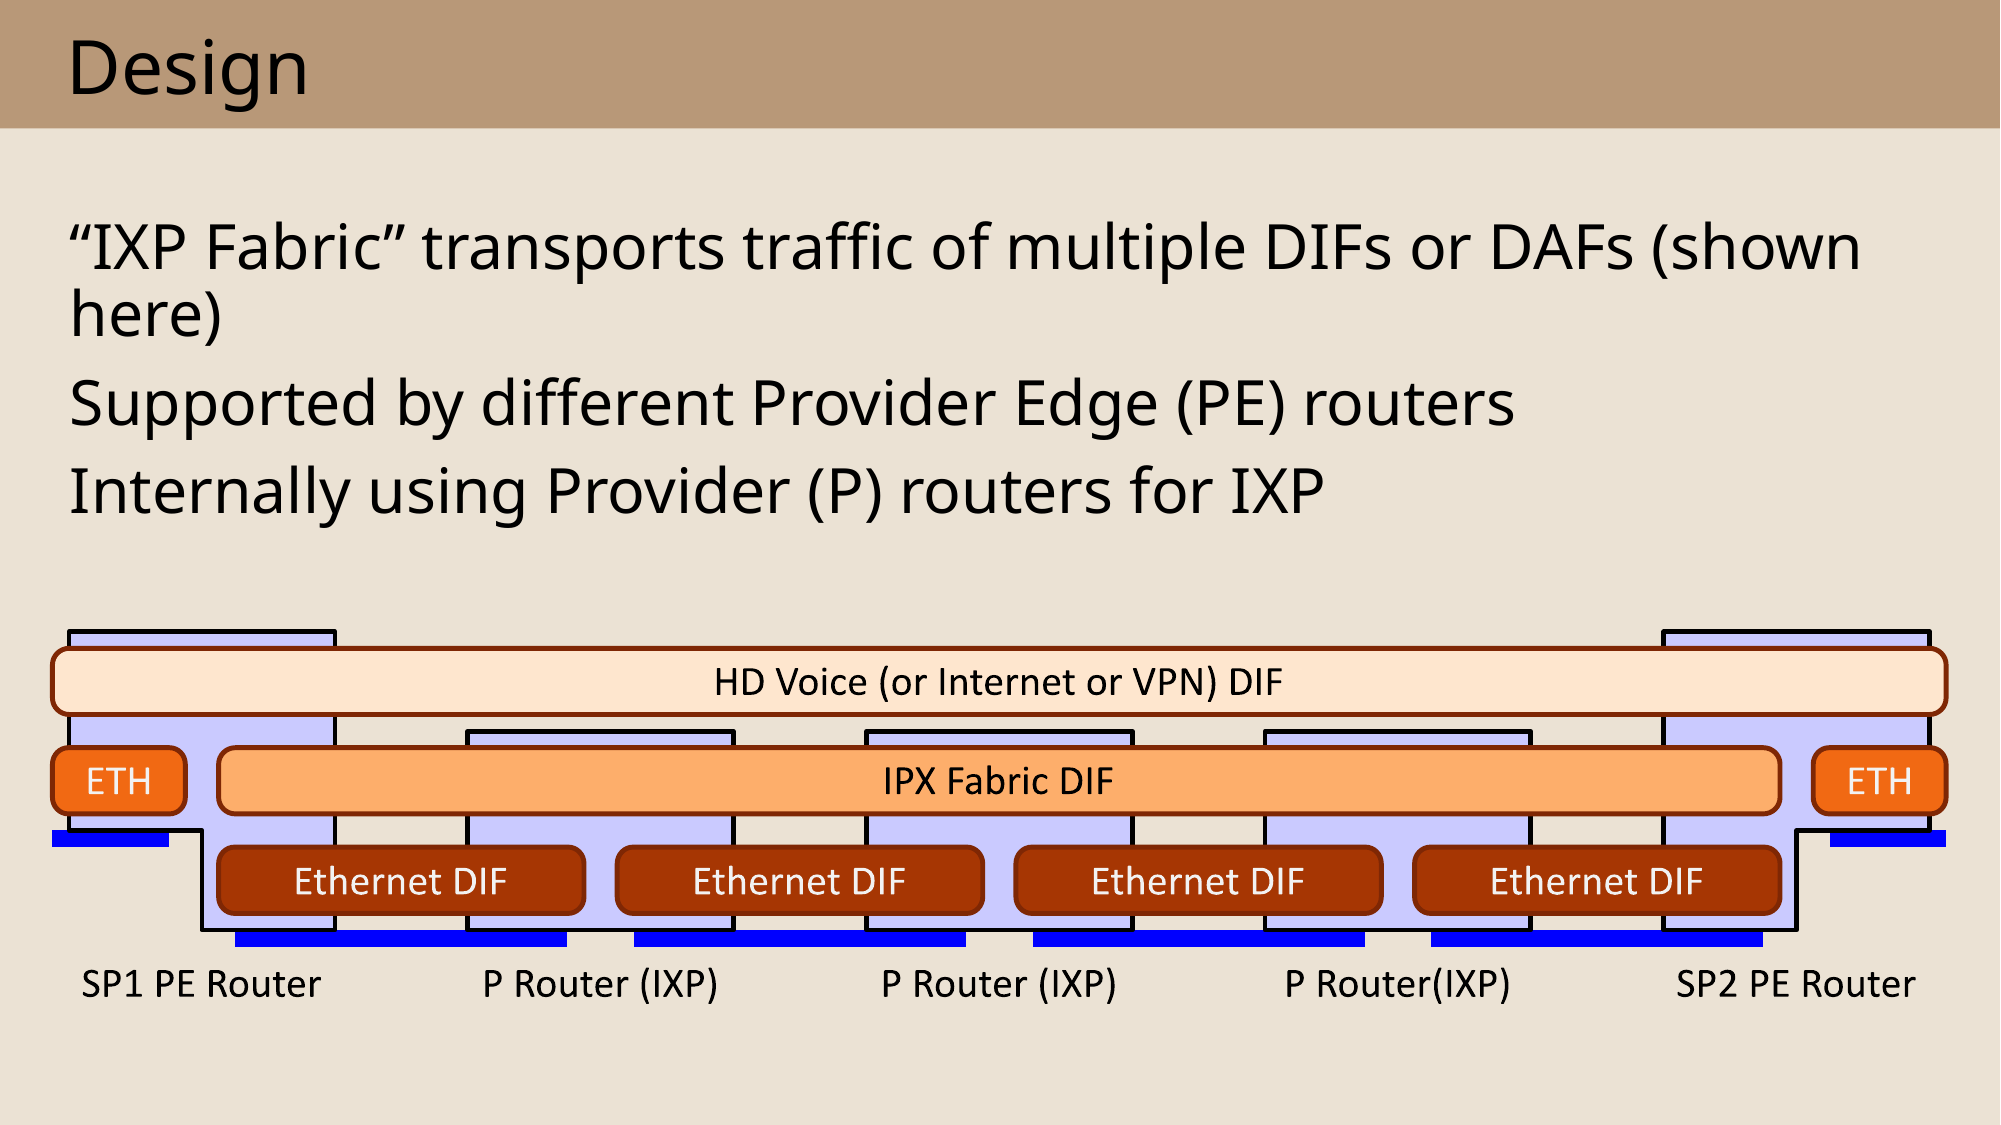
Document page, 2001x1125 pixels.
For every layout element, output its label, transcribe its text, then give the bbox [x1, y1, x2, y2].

list “IXP Fabric” transports traffic of multiple DIFs or DAFs (shown here) Supported by different Provider Edge (PE) routers Internally using Provider (P) routers for IXP [54, 208, 1945, 515]
title Design [0, 0, 2000, 129]
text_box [2, 515, 2000, 1019]
